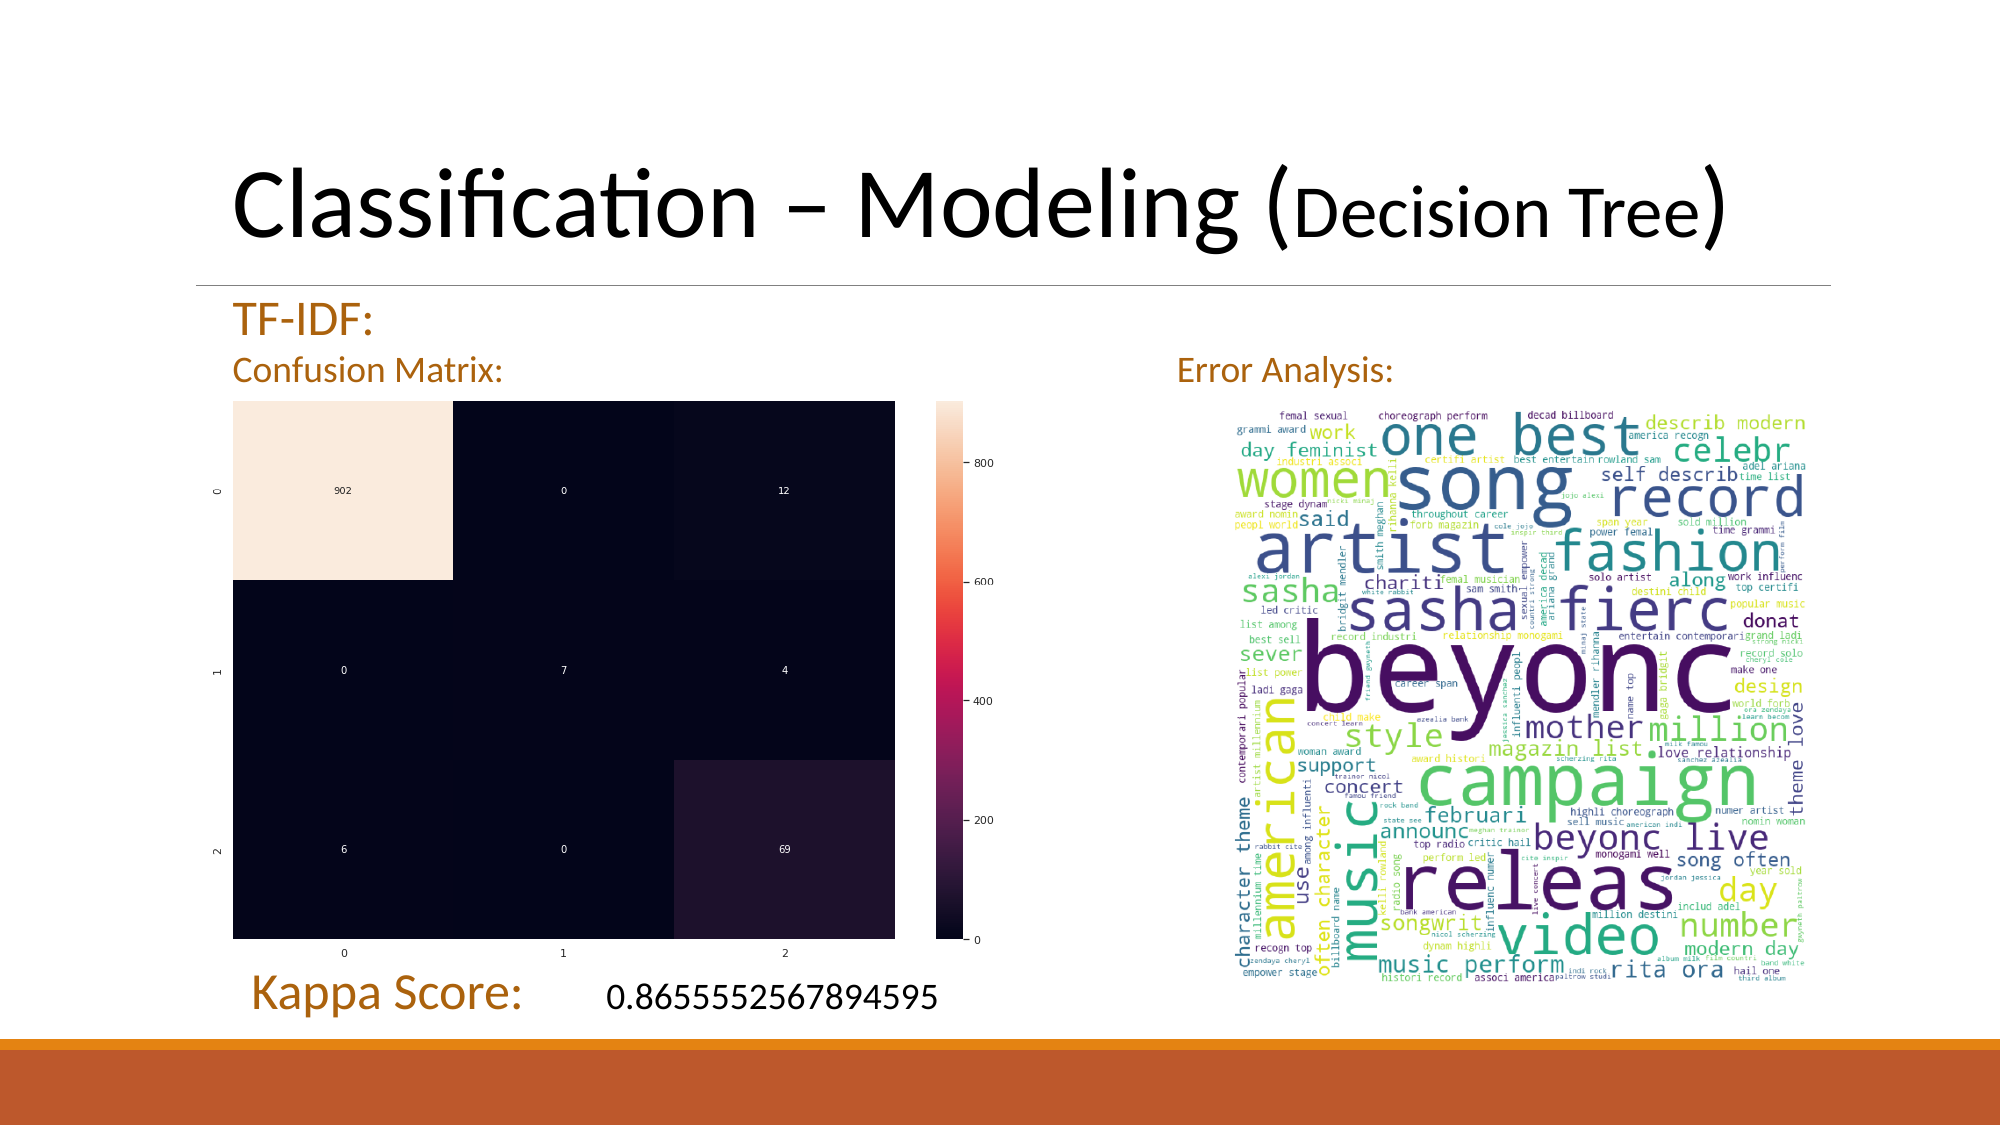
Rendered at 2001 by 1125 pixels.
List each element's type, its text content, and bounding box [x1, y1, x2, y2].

text_box Confusion Matrix: [217, 337, 620, 391]
text_box Kappa Score: 0.8655552567894595 [236, 975, 979, 1027]
picture [205, 394, 1001, 966]
text_box TF-IDF: [217, 277, 620, 337]
picture [1227, 403, 1813, 990]
text_box Error Analysis: [1162, 337, 1564, 398]
text_box Classification – Modeling (Decision Tree) [217, 193, 1782, 265]
